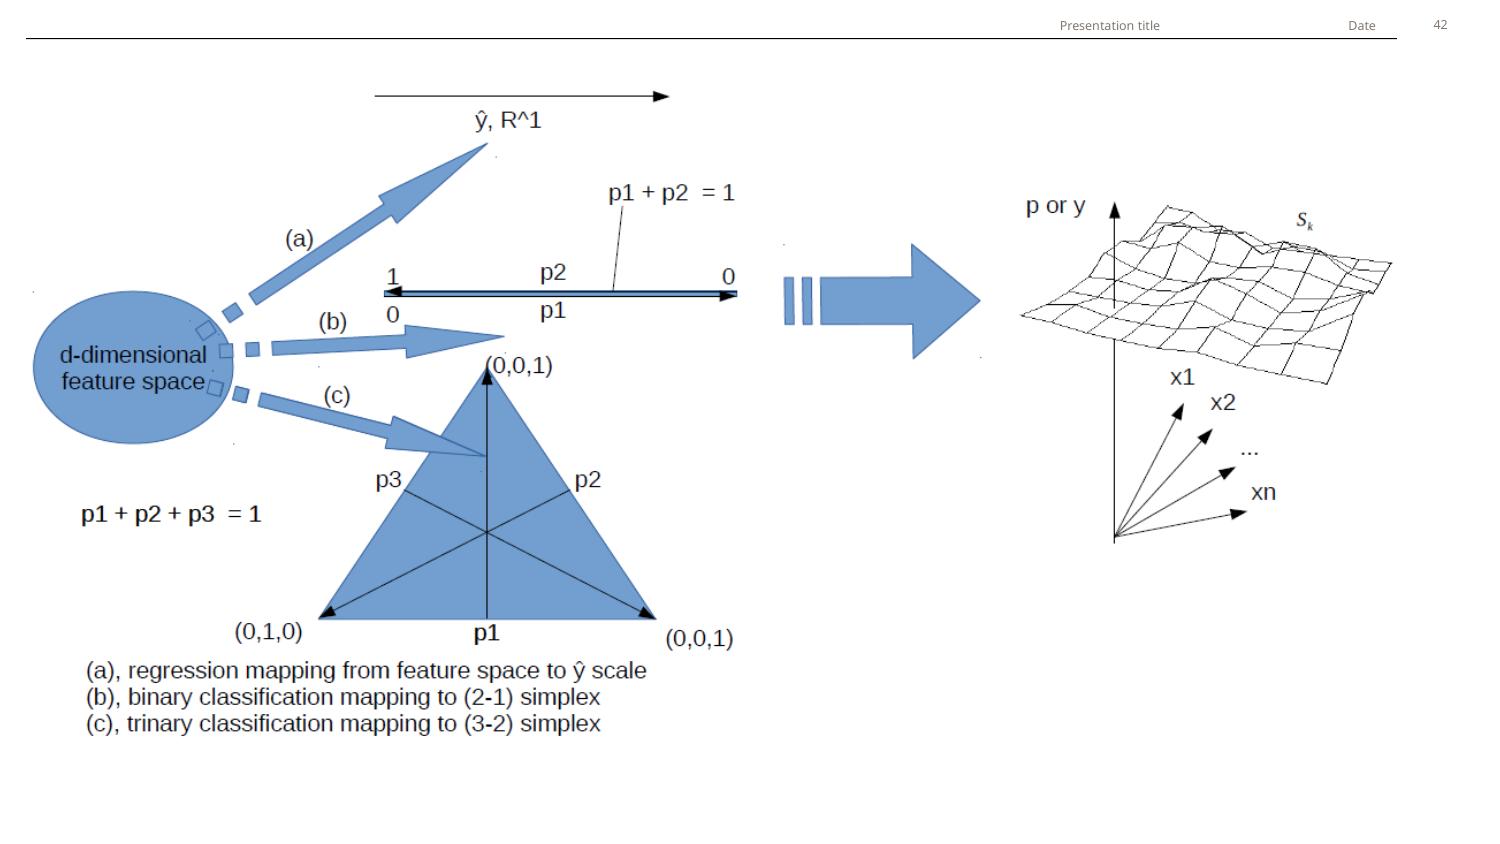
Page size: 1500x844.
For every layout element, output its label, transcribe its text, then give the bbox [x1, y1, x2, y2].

footer Presentation title [684, 17, 1161, 34]
picture [26, 38, 1397, 751]
slide_number 42 [1396, 17, 1448, 34]
slide_number Date [1178, 17, 1377, 34]
